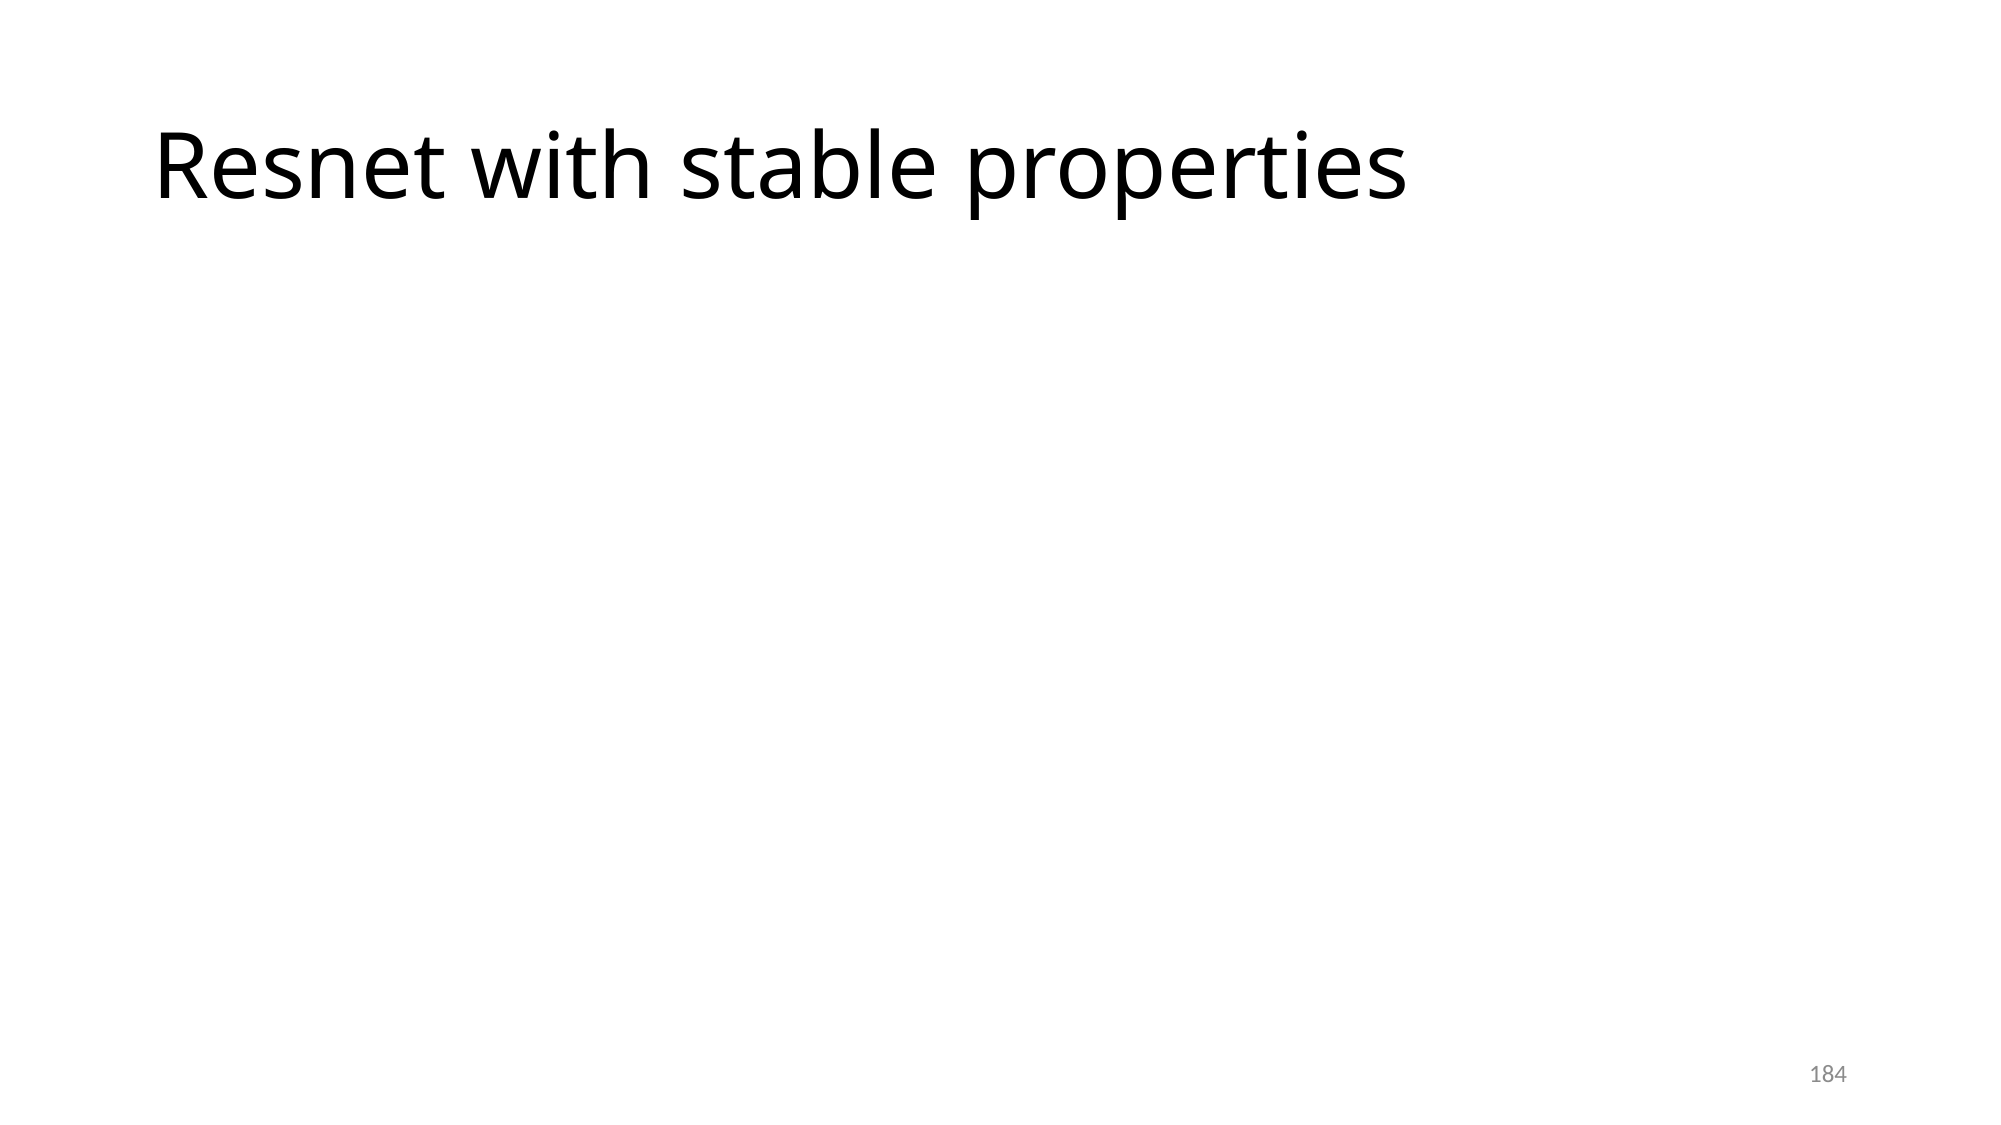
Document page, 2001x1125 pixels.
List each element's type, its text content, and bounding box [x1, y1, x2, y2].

title Resnet with stable properties [137, 59, 1863, 278]
slide_number 184 [1412, 1042, 1863, 1103]
